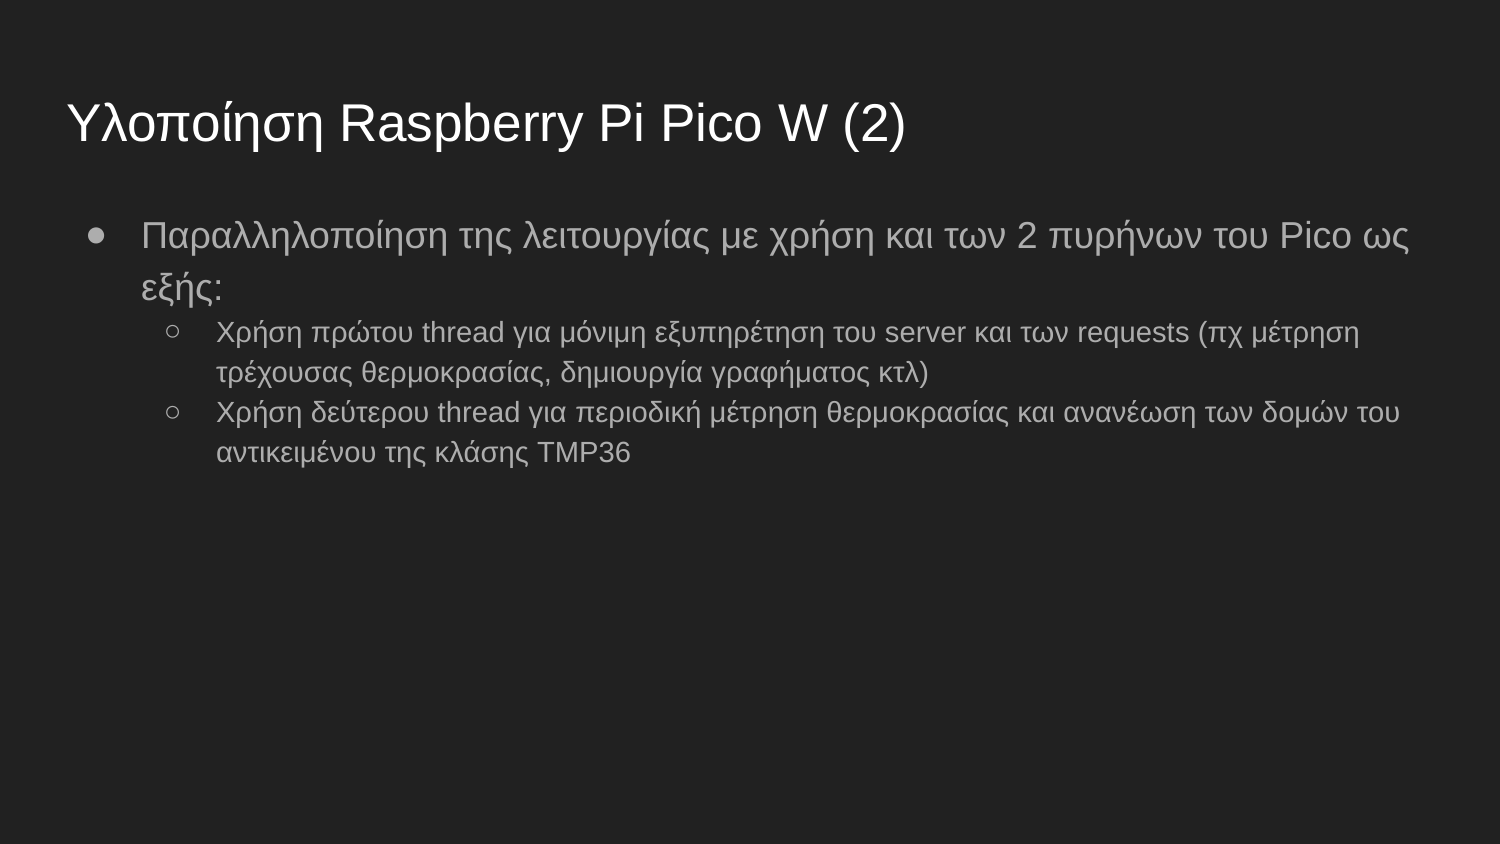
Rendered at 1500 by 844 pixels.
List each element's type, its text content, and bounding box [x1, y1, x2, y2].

list Παραλληλοποίηση της λειτουργίας με χρήση και των 2 πυρήνων του Pico ως εξής: Χρήση πρώτου thread για μόνιμη εξυπηρέτηση του server και των requests (πχ μέτρηση τρέχουσας θερμοκρασίας, δημιουργία γραφήματος κτλ) Χρήση δεύτερου thread για περιοδική μέτρηση θερμοκρασίας και ανανέωση των δομών του αντικειμένου της κλάσης TMP36 [51, 189, 1449, 750]
title Υλοποίηση Raspberry Pi Pico W (2) [51, 72, 1449, 167]
